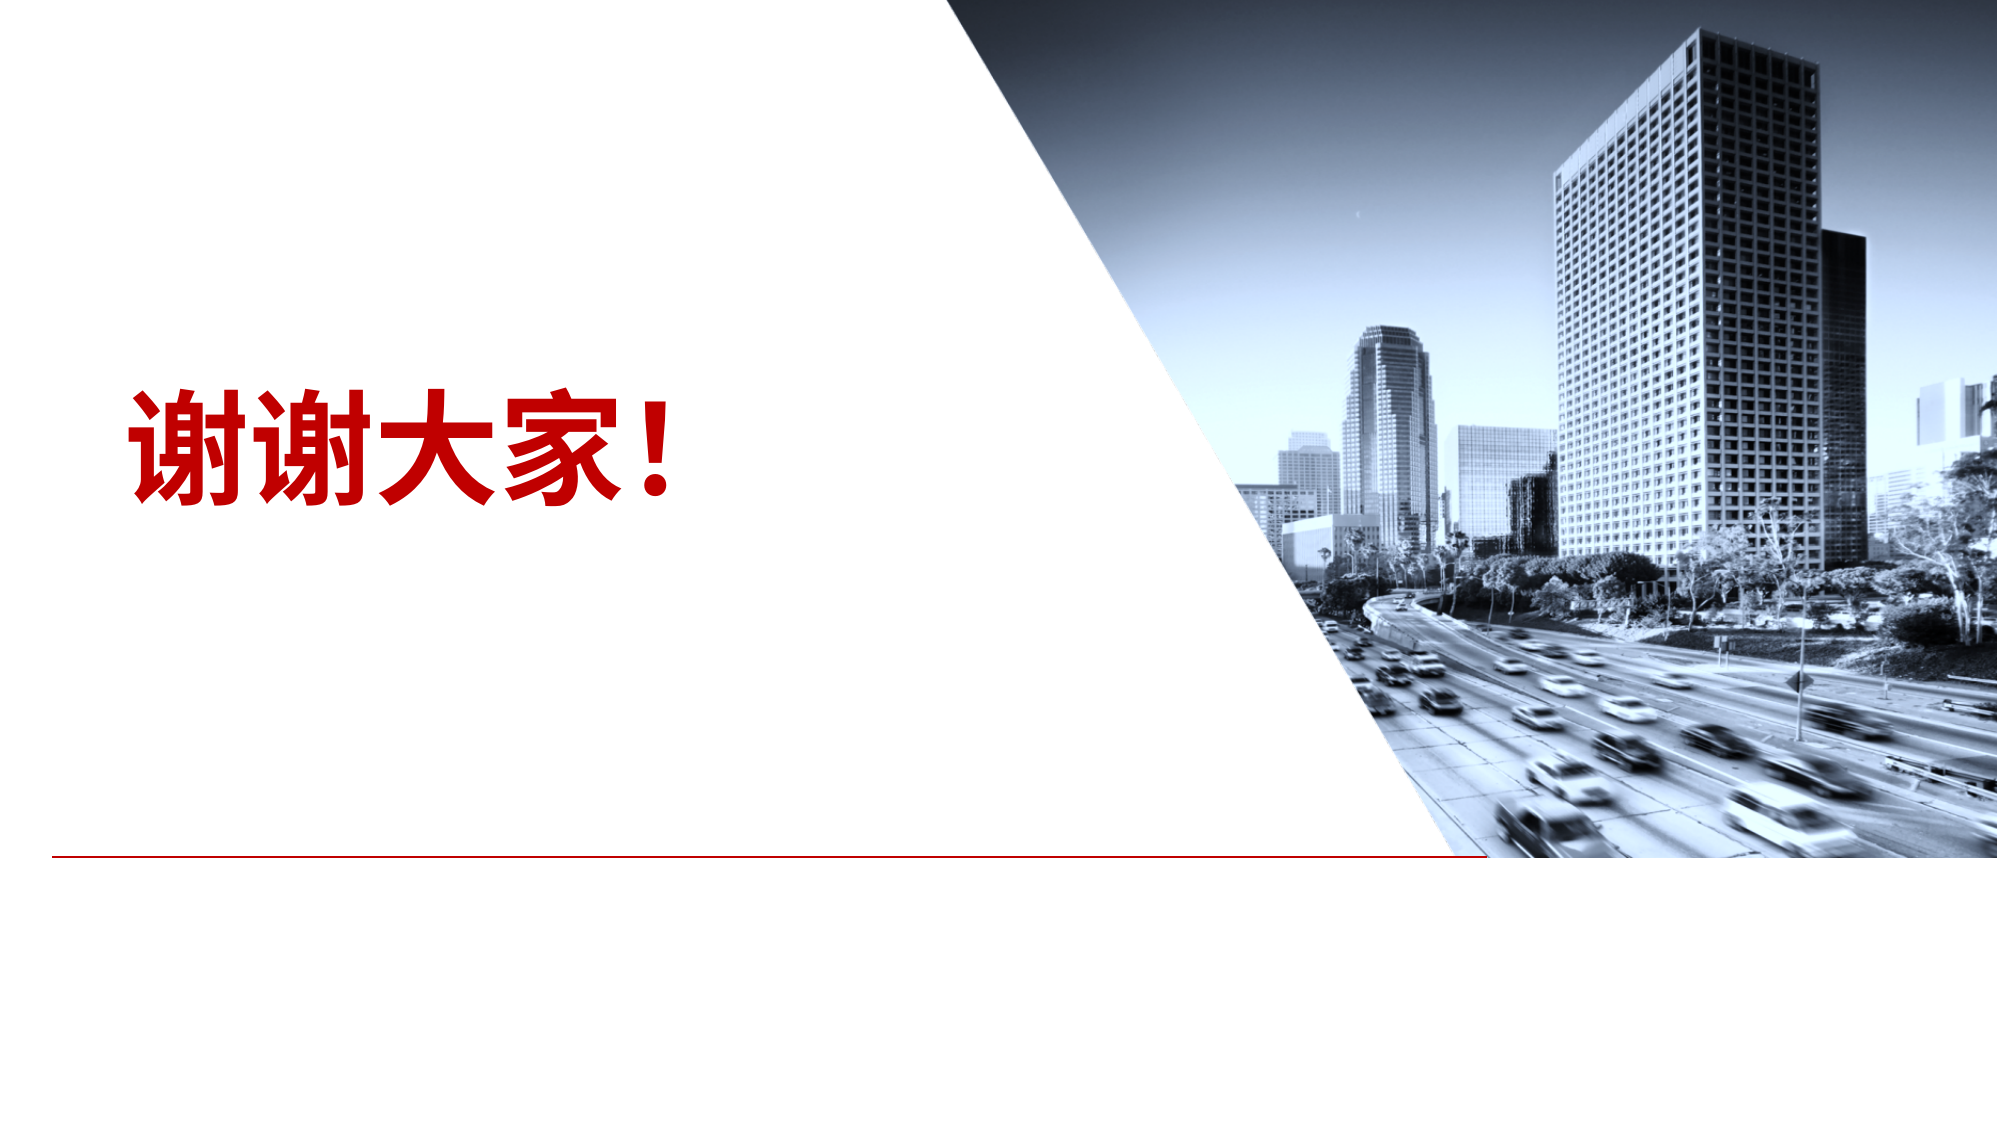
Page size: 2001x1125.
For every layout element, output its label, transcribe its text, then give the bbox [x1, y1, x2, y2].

text_box 谢谢大家！ [109, 389, 901, 502]
picture [946, 0, 1997, 858]
